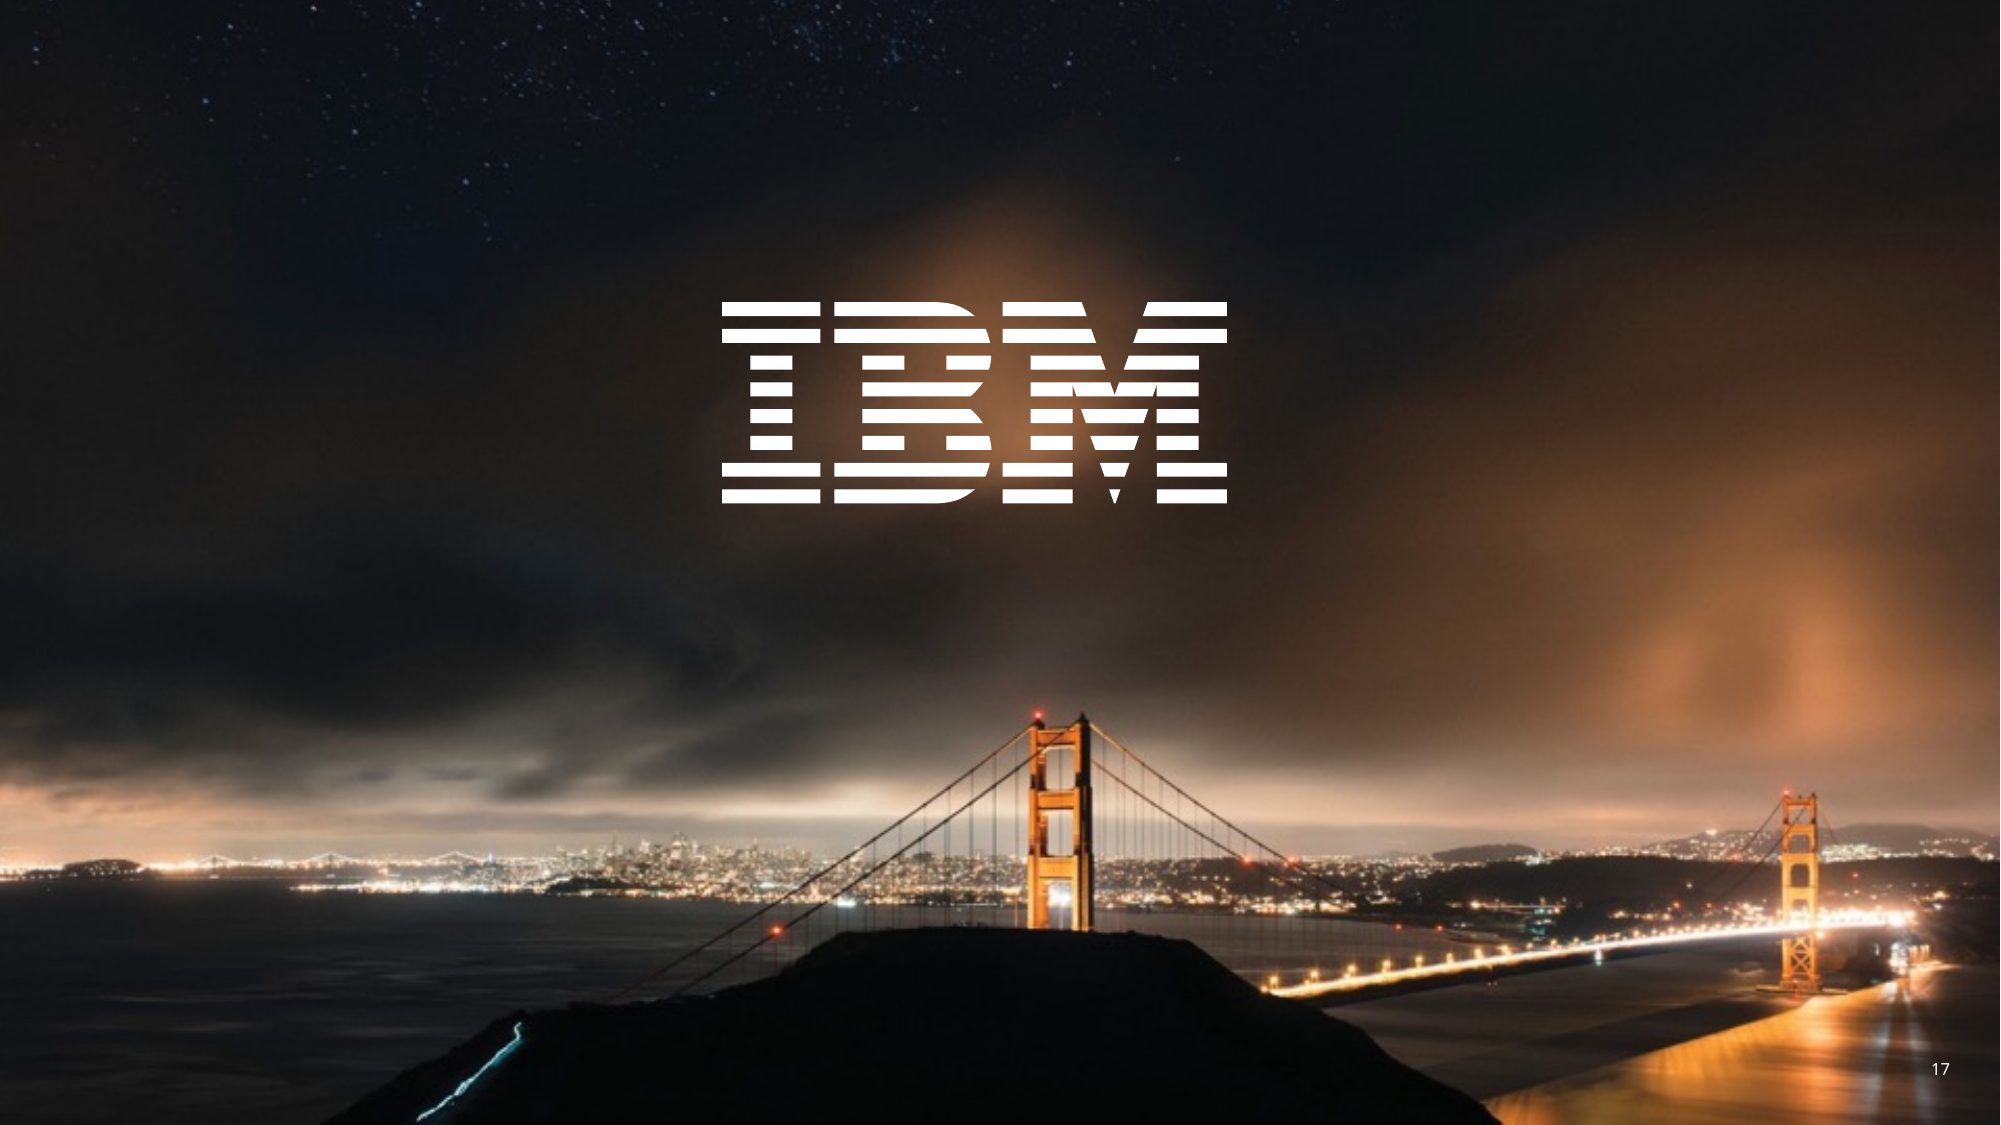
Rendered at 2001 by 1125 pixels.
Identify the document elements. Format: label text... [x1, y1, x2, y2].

text_box [0, 0, 2000, 1125]
slide_number 17 [1500, 1055, 1950, 1086]
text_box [721, 301, 1228, 504]
